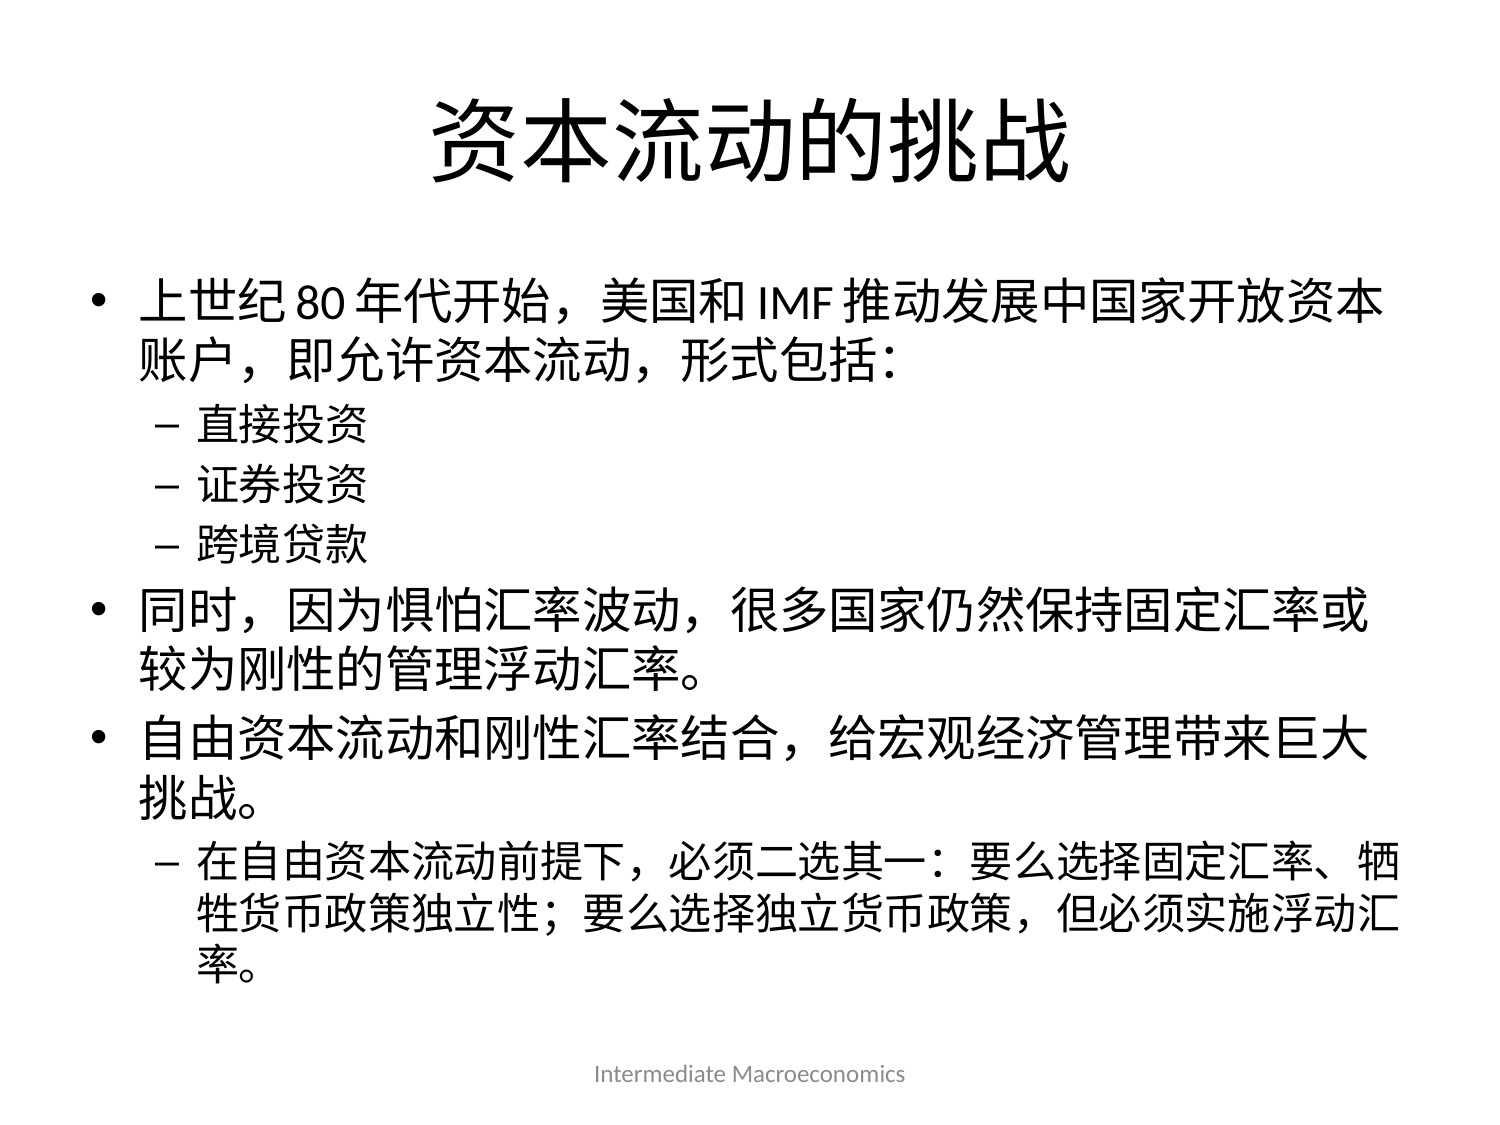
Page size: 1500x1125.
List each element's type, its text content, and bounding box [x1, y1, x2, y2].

title 资本流动的挑战 [75, 45, 1425, 233]
footer Intermediate Macroeconomics [512, 1042, 988, 1103]
list 上世纪80年代开始，美国和IMF推动发展中国家开放资本账户，即允许资本流动，形式包括： 直接投资 证券投资 跨境贷款 同时，因为惧怕汇率波动，很多国家仍然保持固定汇率或较为刚性的管理浮动汇率。 自由资本流动和刚性汇率结合，给宏观经济管理带来巨大挑战。 在自由资本流动前提下，必须二选其一：要么选择固定汇率、牺牲货币政策独立性；要么选择独立货币政策，但必须实施浮动汇率。 [75, 262, 1425, 1005]
